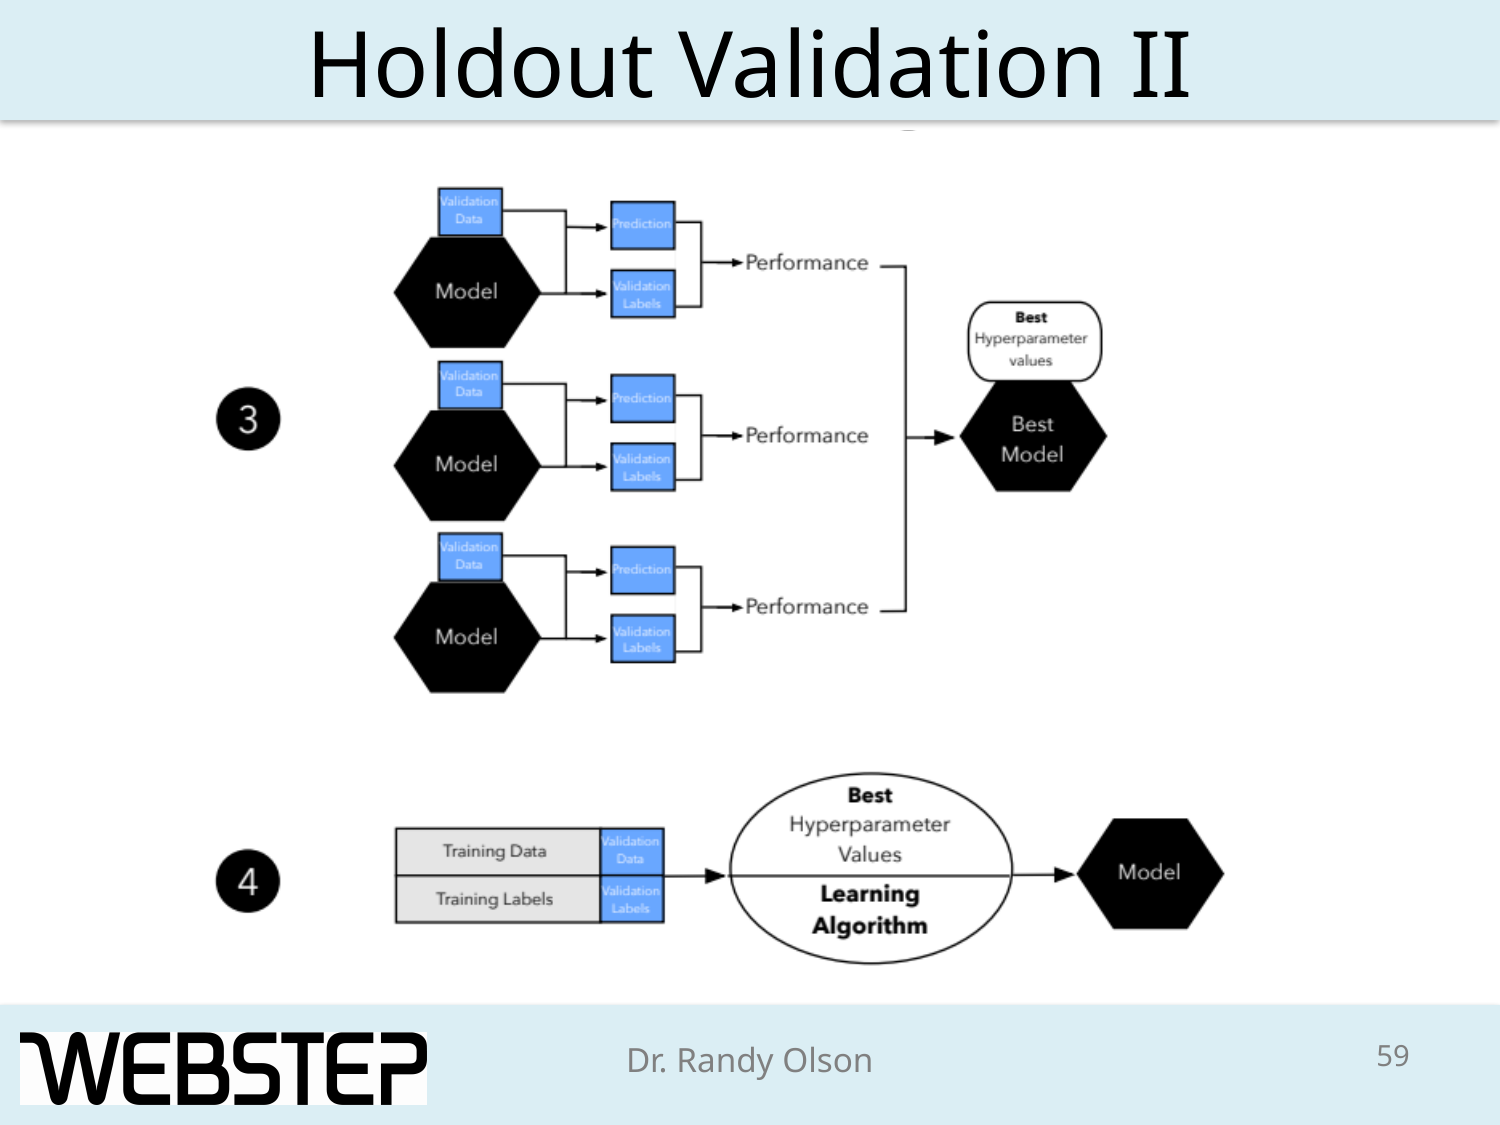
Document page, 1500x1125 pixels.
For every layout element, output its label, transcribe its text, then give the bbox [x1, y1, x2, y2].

title Holdout Validation II [75, 0, 1425, 155]
slide_number 59 [1310, 1026, 1425, 1088]
picture [20, 1032, 427, 1105]
picture [48, 129, 1353, 1001]
